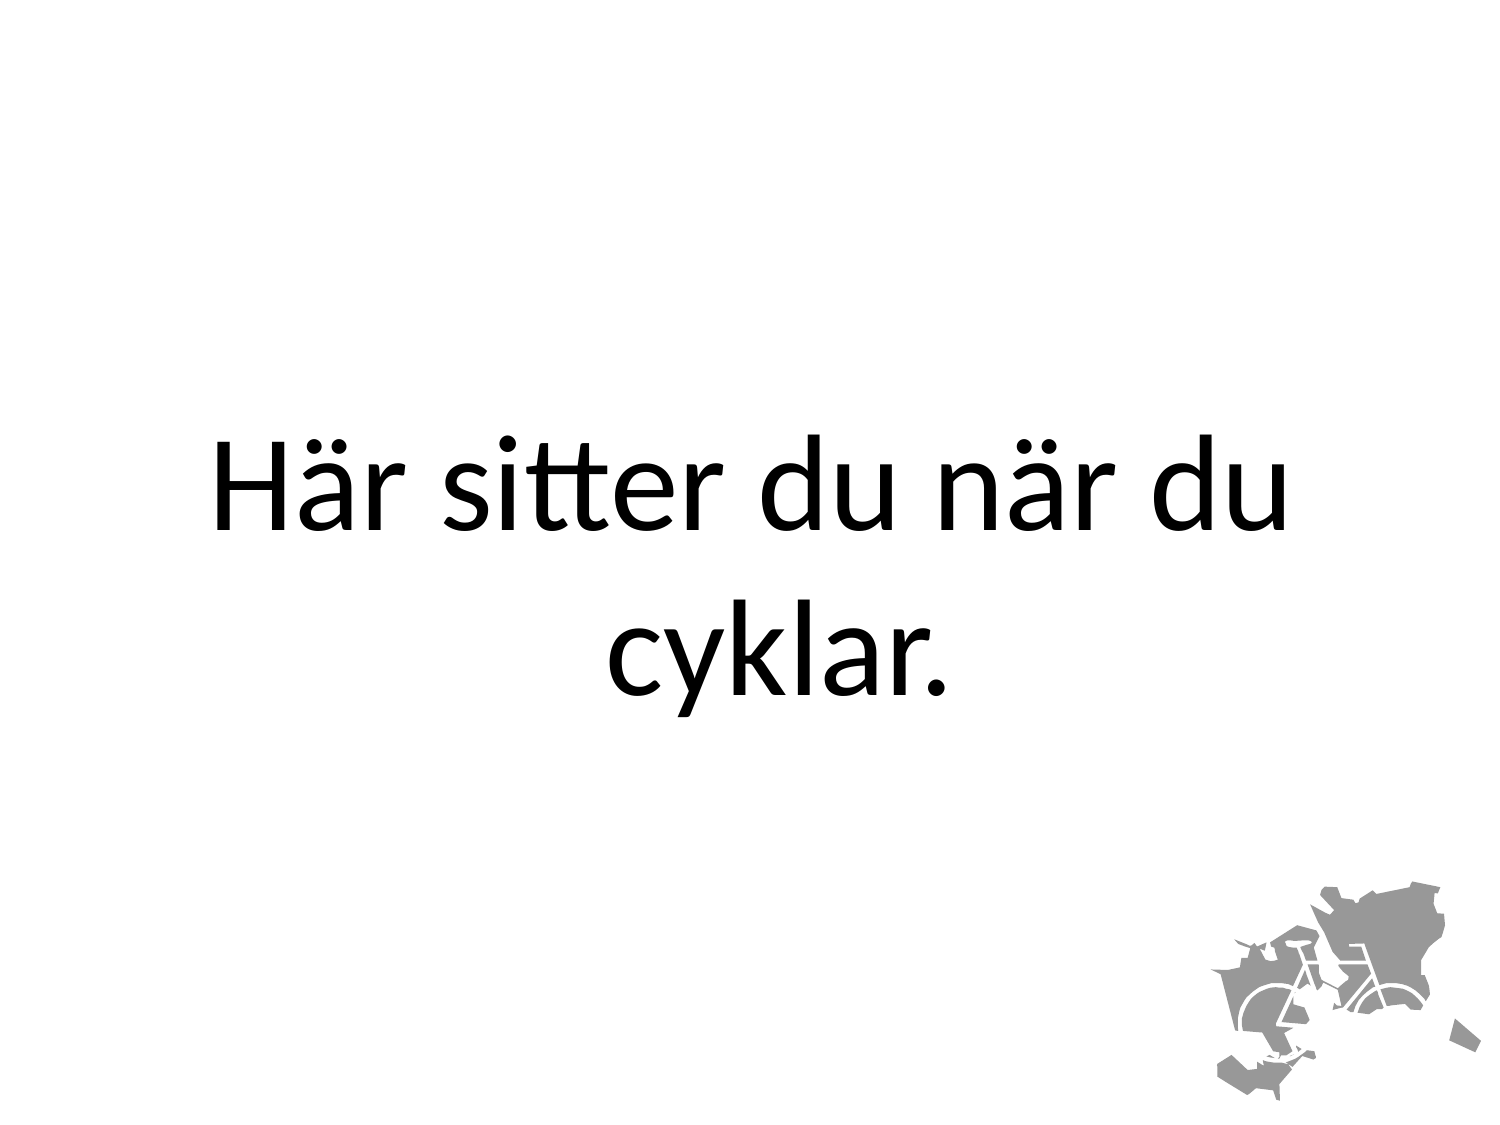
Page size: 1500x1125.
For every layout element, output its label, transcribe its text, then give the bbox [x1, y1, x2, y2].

picture [1210, 881, 1482, 1101]
list Här sitter du när du cyklar. [76, 385, 1427, 741]
